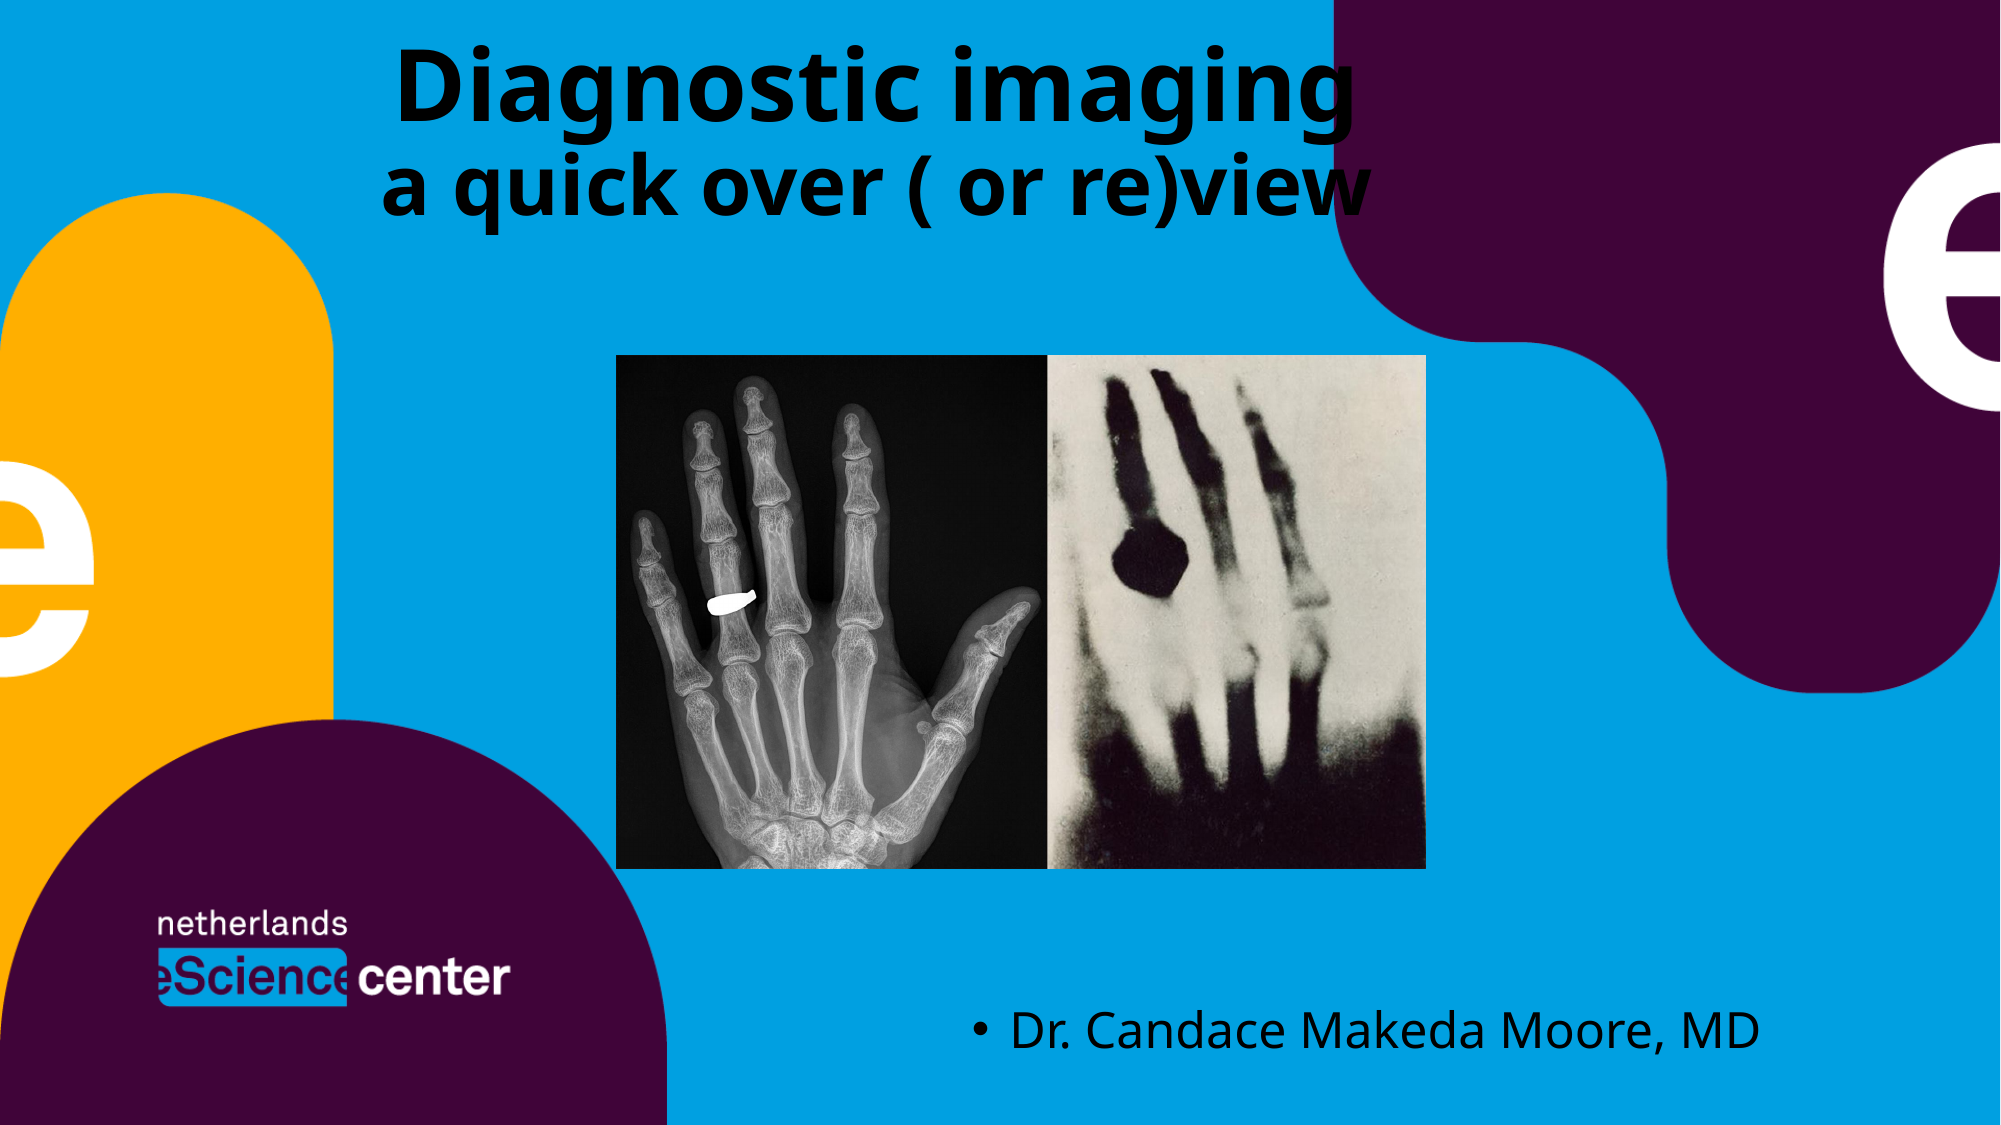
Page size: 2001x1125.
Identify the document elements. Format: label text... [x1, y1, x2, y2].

picture [691, 67, 741, 121]
picture [402, 51, 459, 120]
picture [617, 356, 1425, 868]
picture [1209, 46, 1222, 58]
picture [987, 67, 1067, 120]
picture [877, 67, 917, 121]
picture [849, 46, 862, 58]
subtitle Dr. Candace Makeda Moore, MD [616, 998, 2000, 1125]
picture [475, 46, 488, 58]
picture [1235, 153, 1246, 158]
title Diagnostic imaging a quick over ( or re)view [207, 158, 1547, 334]
picture [753, 67, 792, 121]
picture [801, 56, 836, 121]
picture [0, 193, 662, 1125]
picture [562, 67, 610, 144]
picture [635, 153, 645, 158]
picture [475, 68, 487, 120]
picture [629, 67, 677, 120]
picture [957, 46, 970, 58]
picture [1240, 67, 1288, 120]
picture [1143, 67, 1191, 144]
picture [566, 153, 577, 158]
picture [957, 68, 969, 120]
picture [849, 68, 861, 120]
picture [502, 67, 548, 121]
picture [1083, 67, 1129, 121]
picture [1209, 68, 1221, 120]
picture [1302, 0, 2001, 693]
